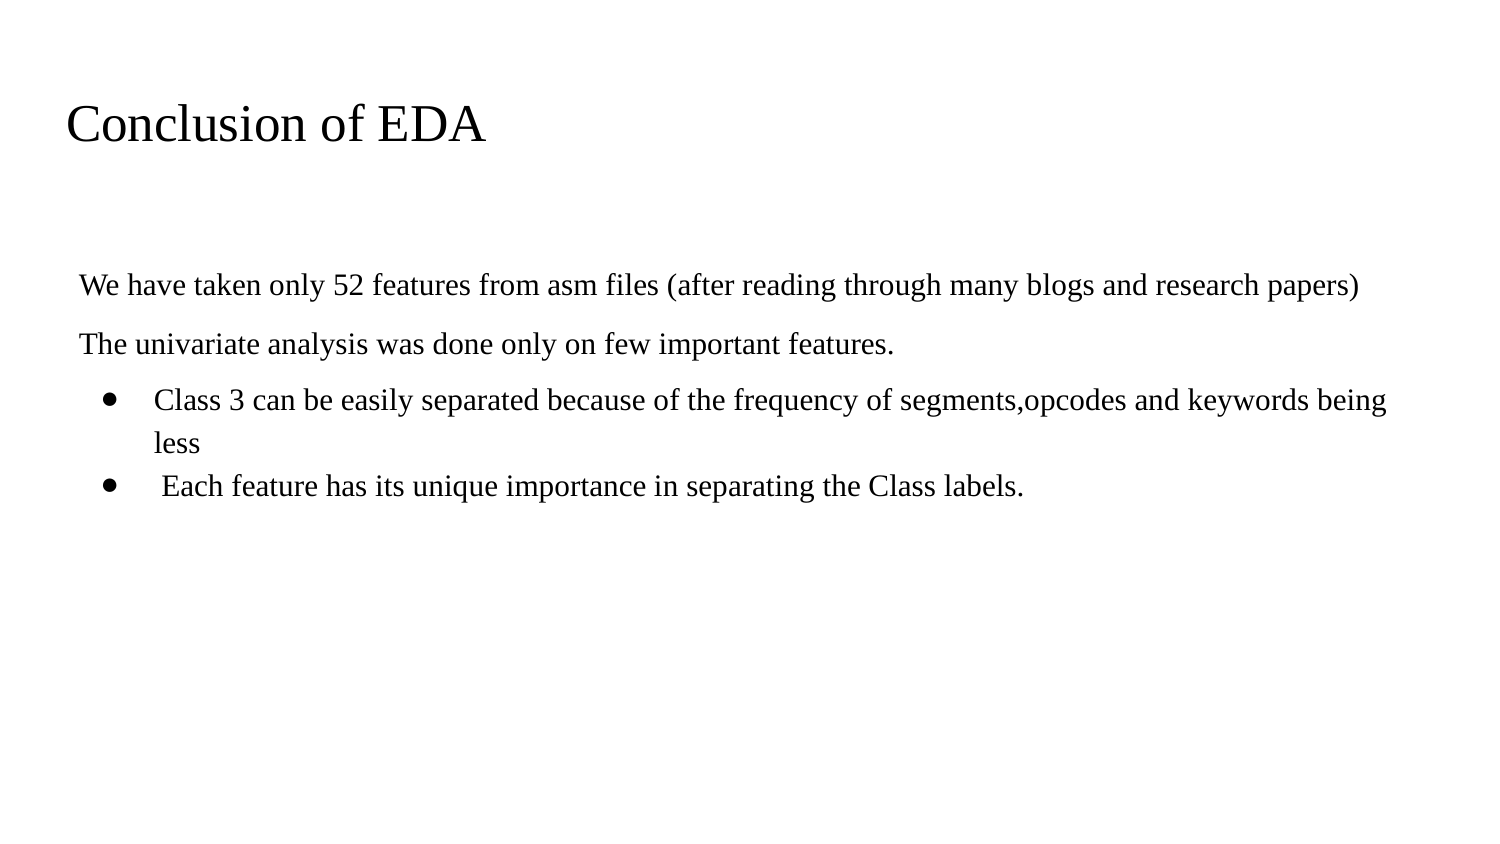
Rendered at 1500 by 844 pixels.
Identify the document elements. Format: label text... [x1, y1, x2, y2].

title Conclusion of EDA [51, 72, 1449, 167]
list We have taken only 52 features from asm files (after reading through many blogs and research papers) The univariate analysis was done only on few important features. Class 3 can be easily separated because of the frequency of segments,opcodes and keywords being less Each feature has its unique importance in separating the Class labels. [51, 226, 1449, 787]
